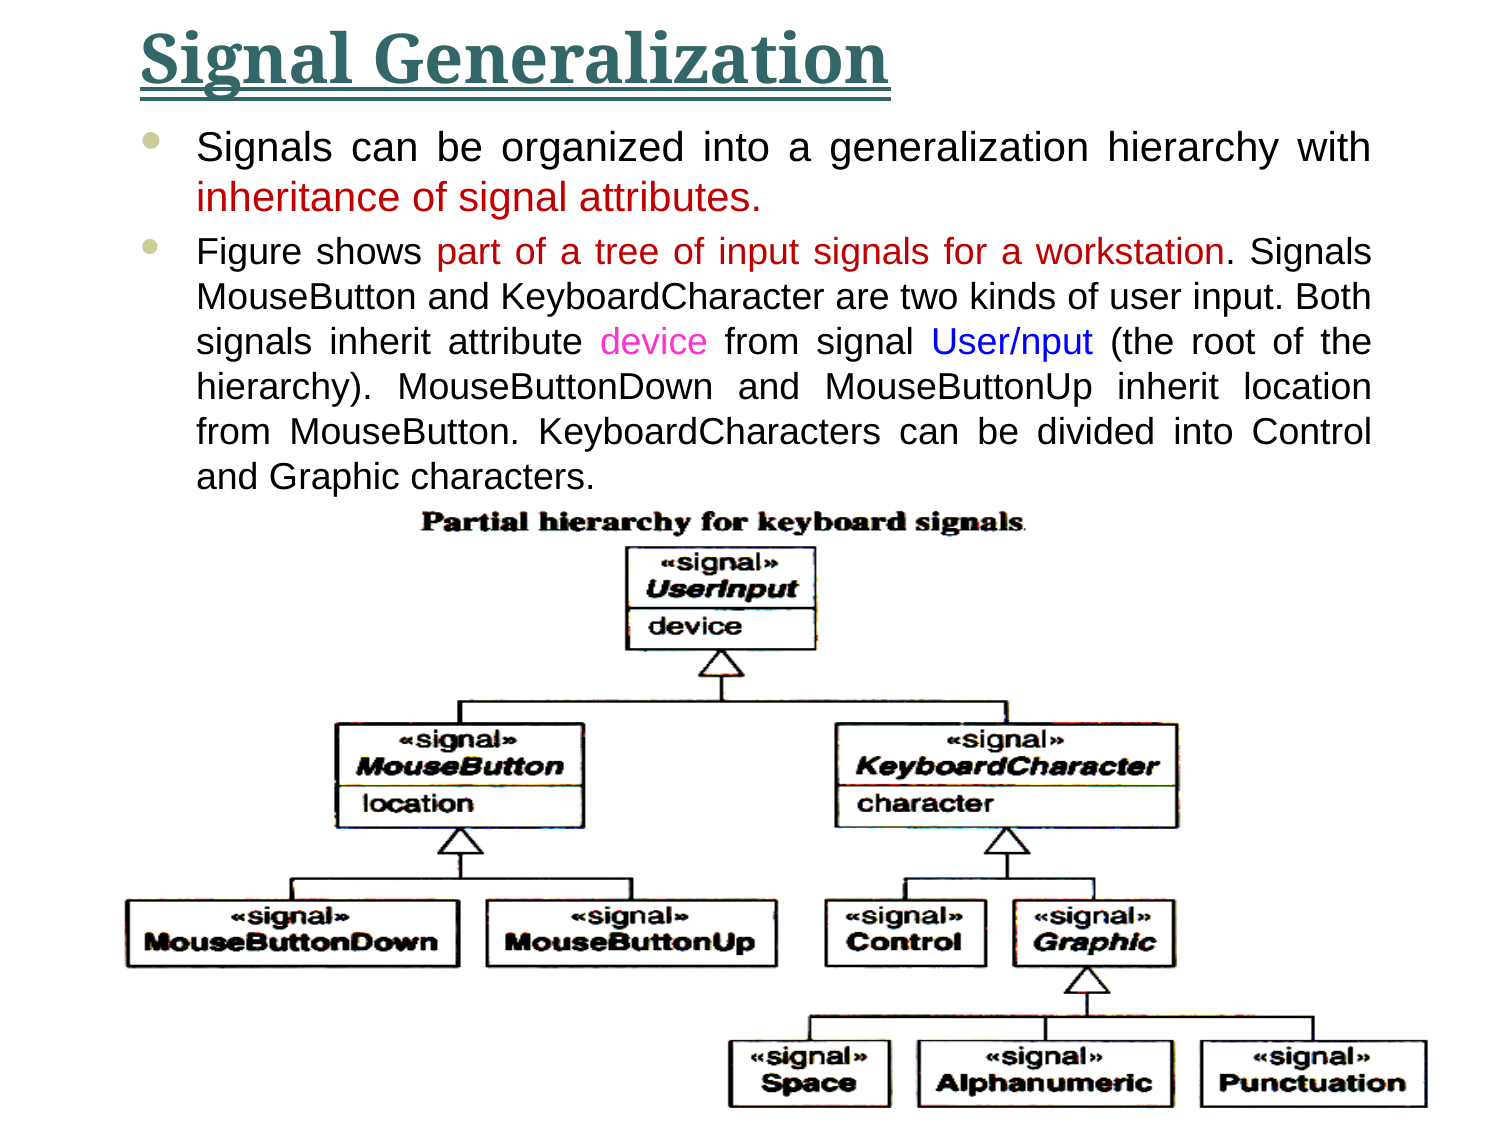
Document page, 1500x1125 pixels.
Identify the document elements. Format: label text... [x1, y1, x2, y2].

list Signals can be organized into a generalization hierarchy with inheritance of signal attributes. Figure shows part of a tree of input signals for a workstation. Signals MouseButton and KeyboardCharacter are two kinds of user input. Both signals inherit attribute device from signal User/nput (the root of the hierarchy). MouseButtonDown and MouseButtonUp inherit location from MouseButton. KeyboardCharacters can be divided into Control and Graphic characters. [125, 112, 1388, 498]
title Signal Generalization [125, 0, 1388, 112]
picture [112, 499, 1438, 1125]
